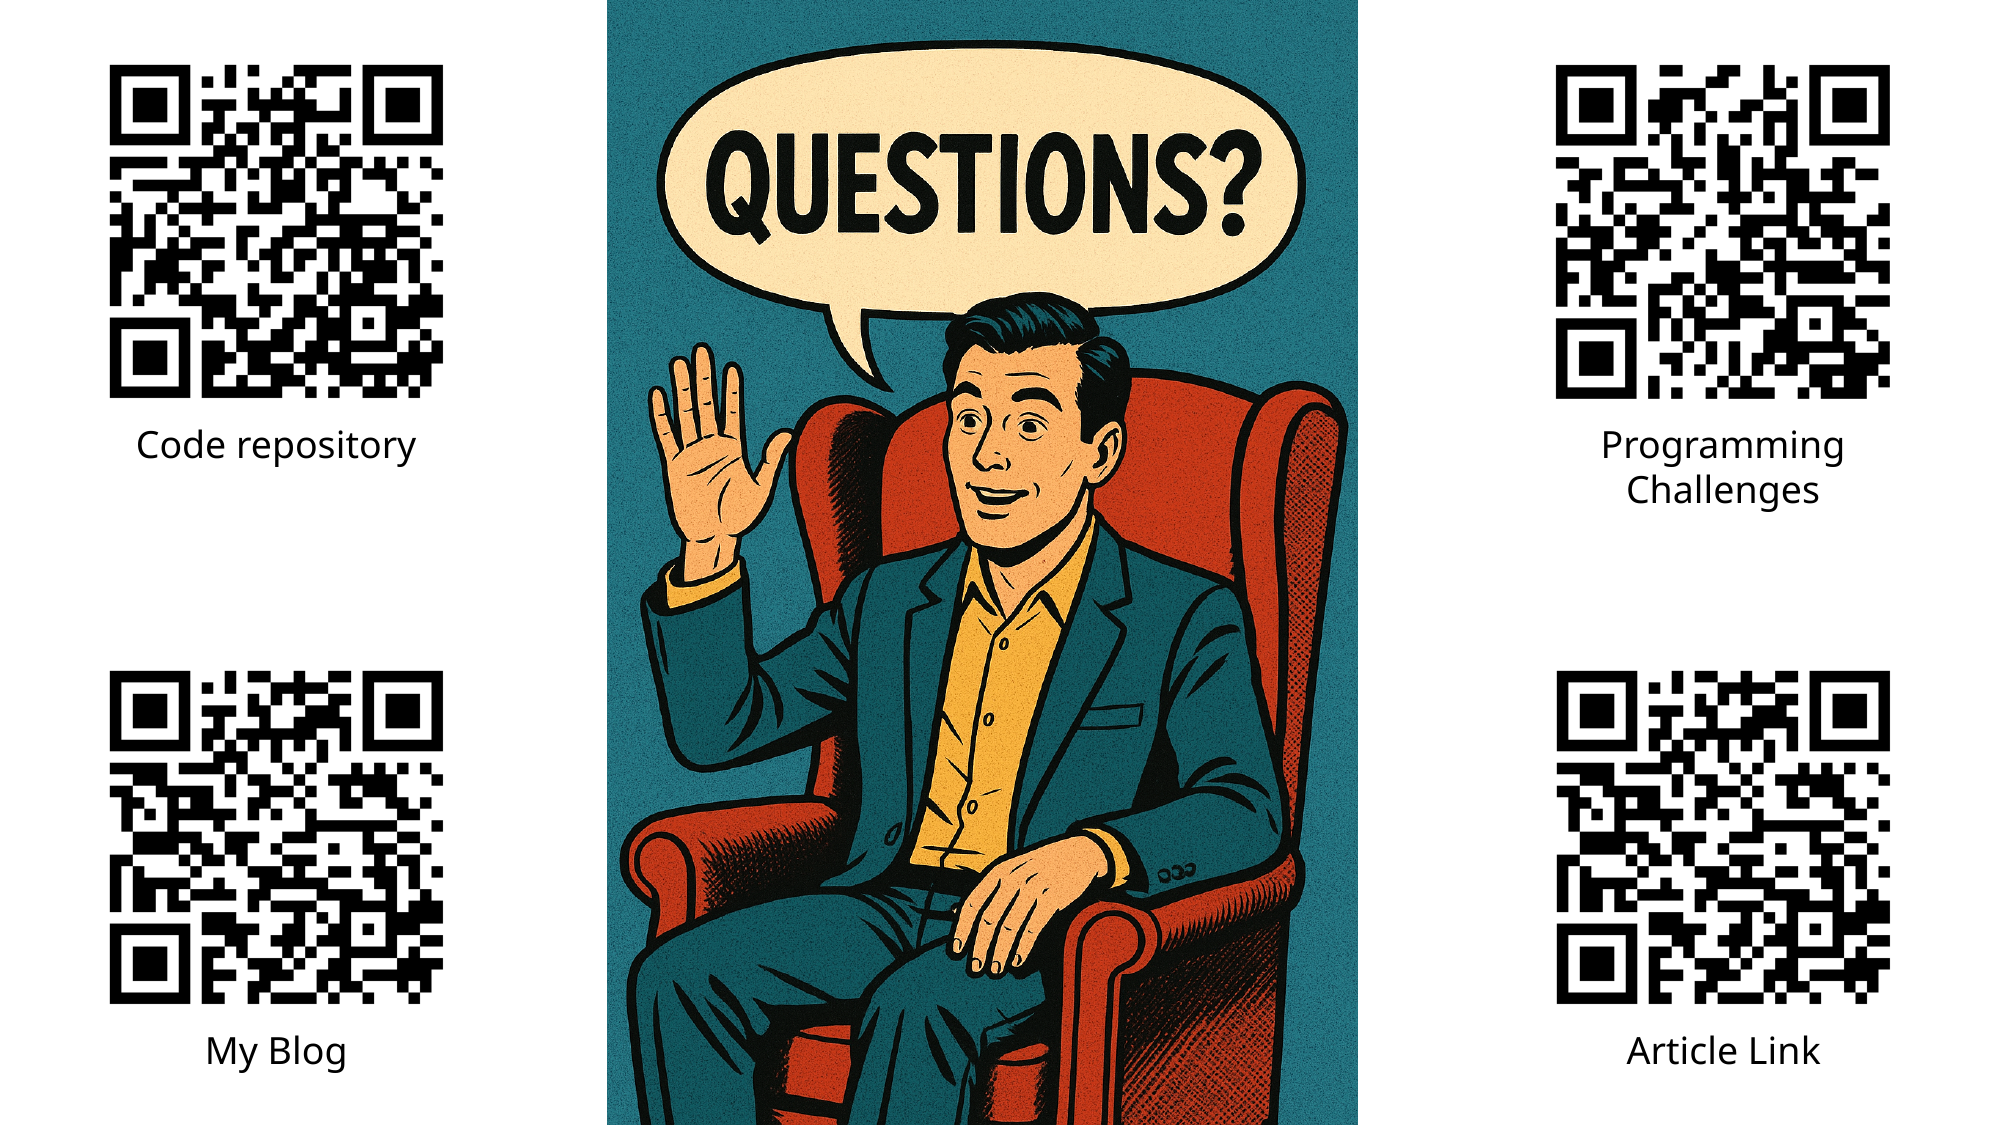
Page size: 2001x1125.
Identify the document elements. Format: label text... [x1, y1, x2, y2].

text_box Code repository [64, 445, 489, 474]
picture [607, 0, 1359, 1125]
picture [63, 625, 489, 1051]
text_box My Blog [64, 1051, 489, 1080]
picture [1510, 18, 1937, 445]
text_box Article Link [1511, 1051, 1936, 1080]
text_box Programming Challenges [1510, 445, 1936, 519]
picture [63, 18, 489, 445]
picture [1511, 625, 1937, 1051]
